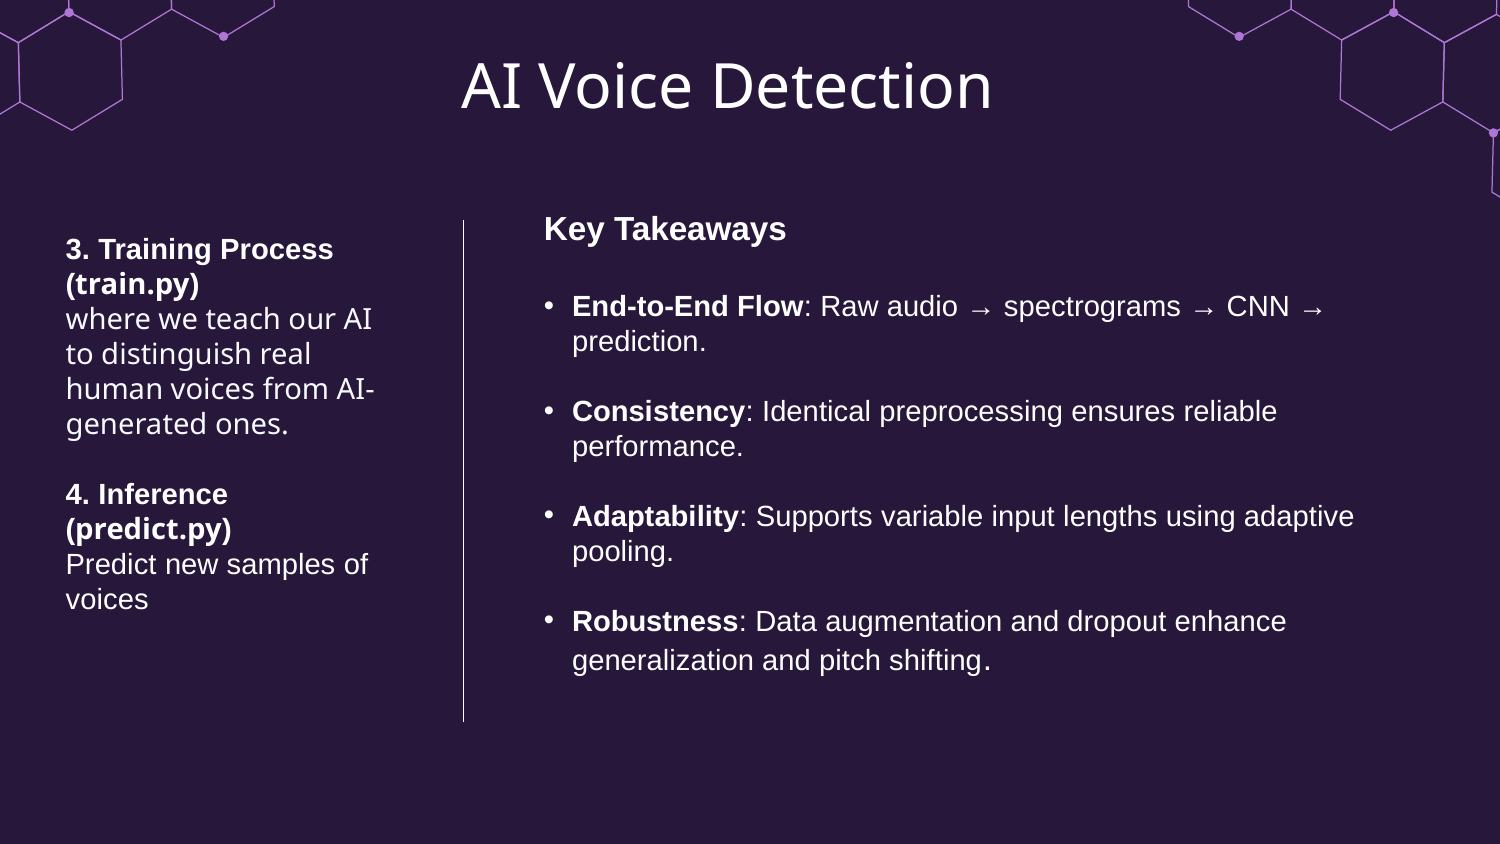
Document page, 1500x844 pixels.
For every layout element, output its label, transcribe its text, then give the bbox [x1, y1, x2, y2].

text_box 3. Training Process (train.py) where we teach our AI to distinguish real human voices from AI-generated ones. 4. Inference (predict.py) Predict new samples of voices [50, 223, 417, 723]
title AI Voice Detection [96, 31, 1360, 201]
text_box Key Takeaways End-to-End Flow: Raw audio → spectrograms → CNN → prediction. Consistency: Identical preprocessing ensures reliable performance. Adaptability: Supports variable input lengths using adaptive pooling. Robustness: Data augmentation and dropout enhance generalization and pitch shifting. [529, 200, 1463, 685]
